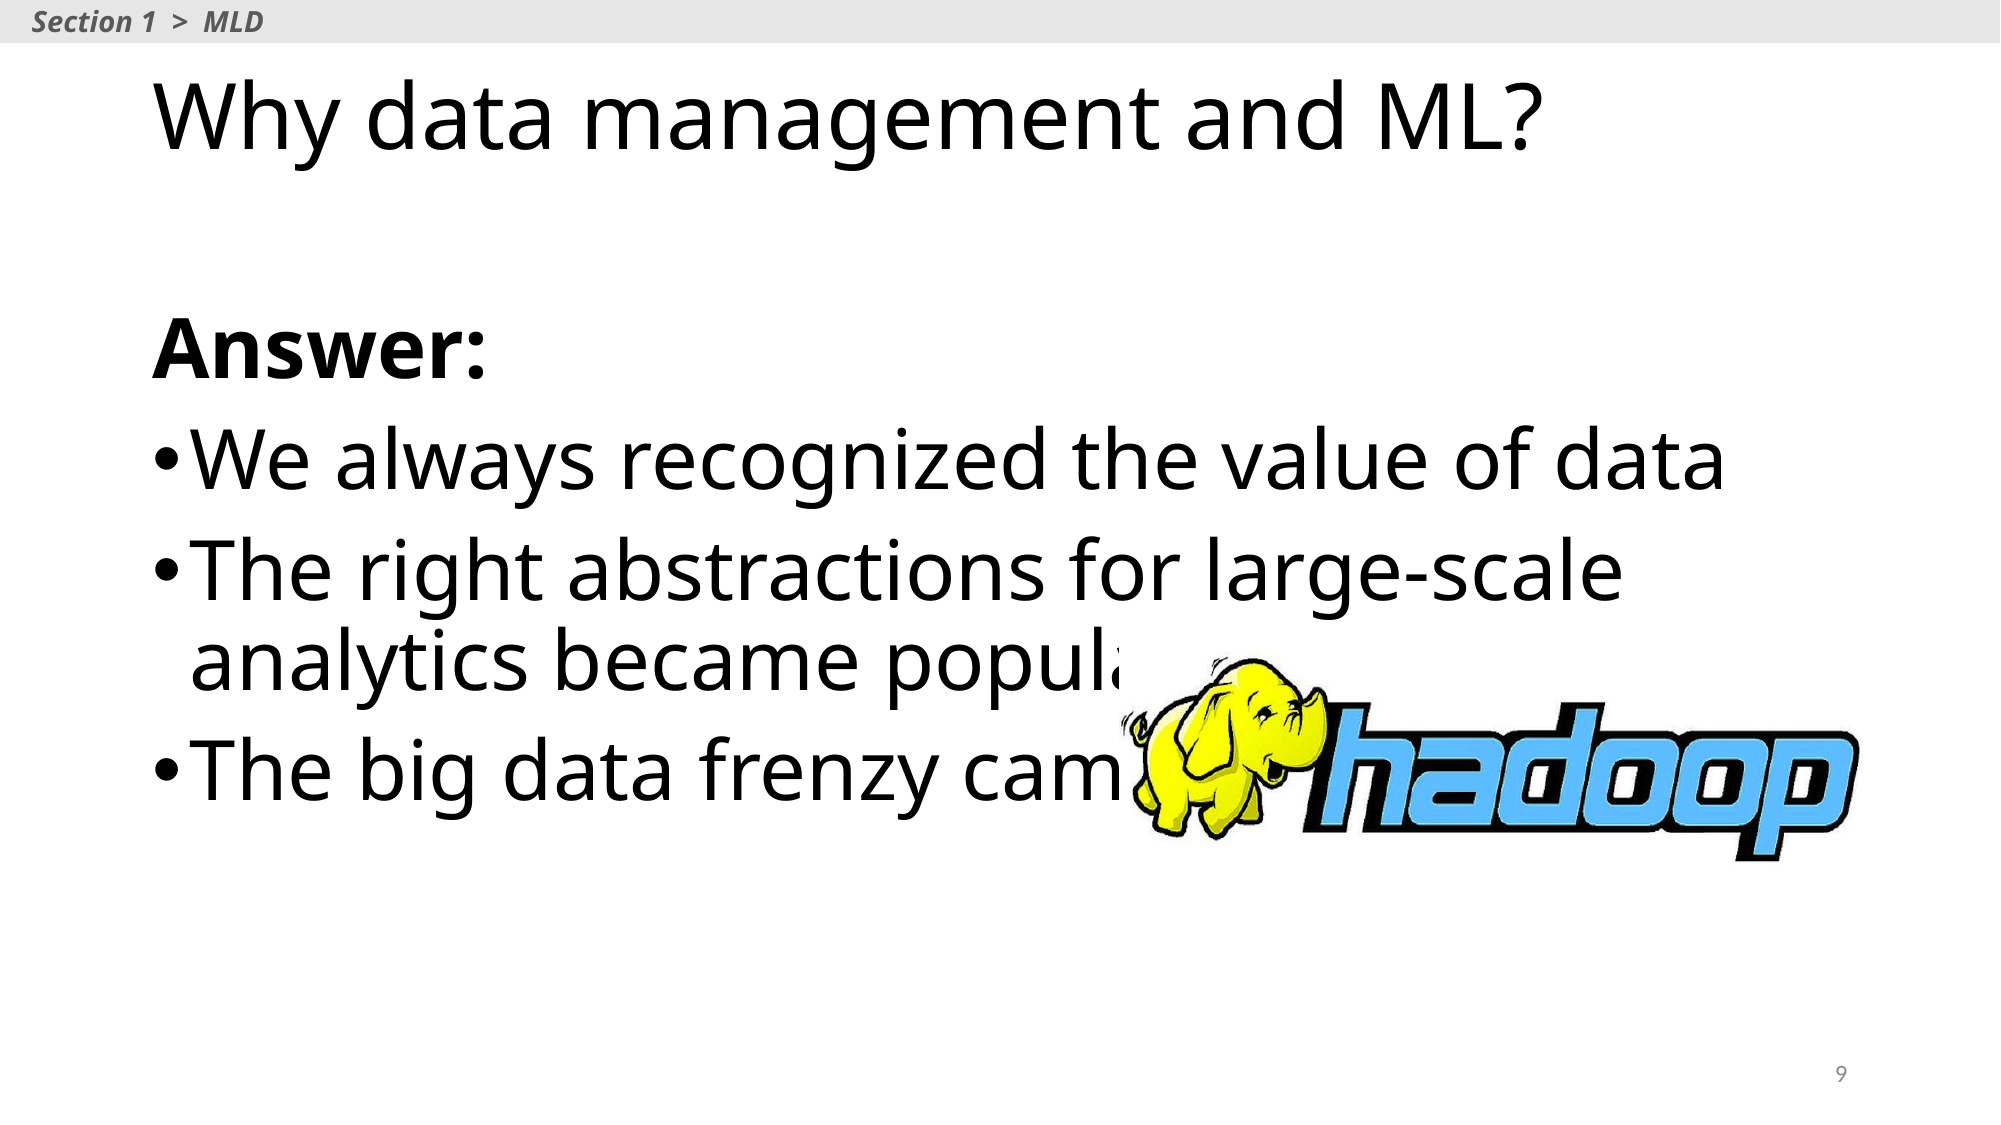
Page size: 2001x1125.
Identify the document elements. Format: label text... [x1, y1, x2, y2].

picture [1119, 624, 1863, 904]
list Answer: We always recognized the value of data The right abstractions for large-scale analytics became popular (Map Reduce) The big data frenzy came [137, 299, 1863, 985]
title Why data management and ML? [137, 47, 1863, 229]
slide_number 9 [1412, 1042, 1863, 1103]
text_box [0, 0, 2000, 47]
